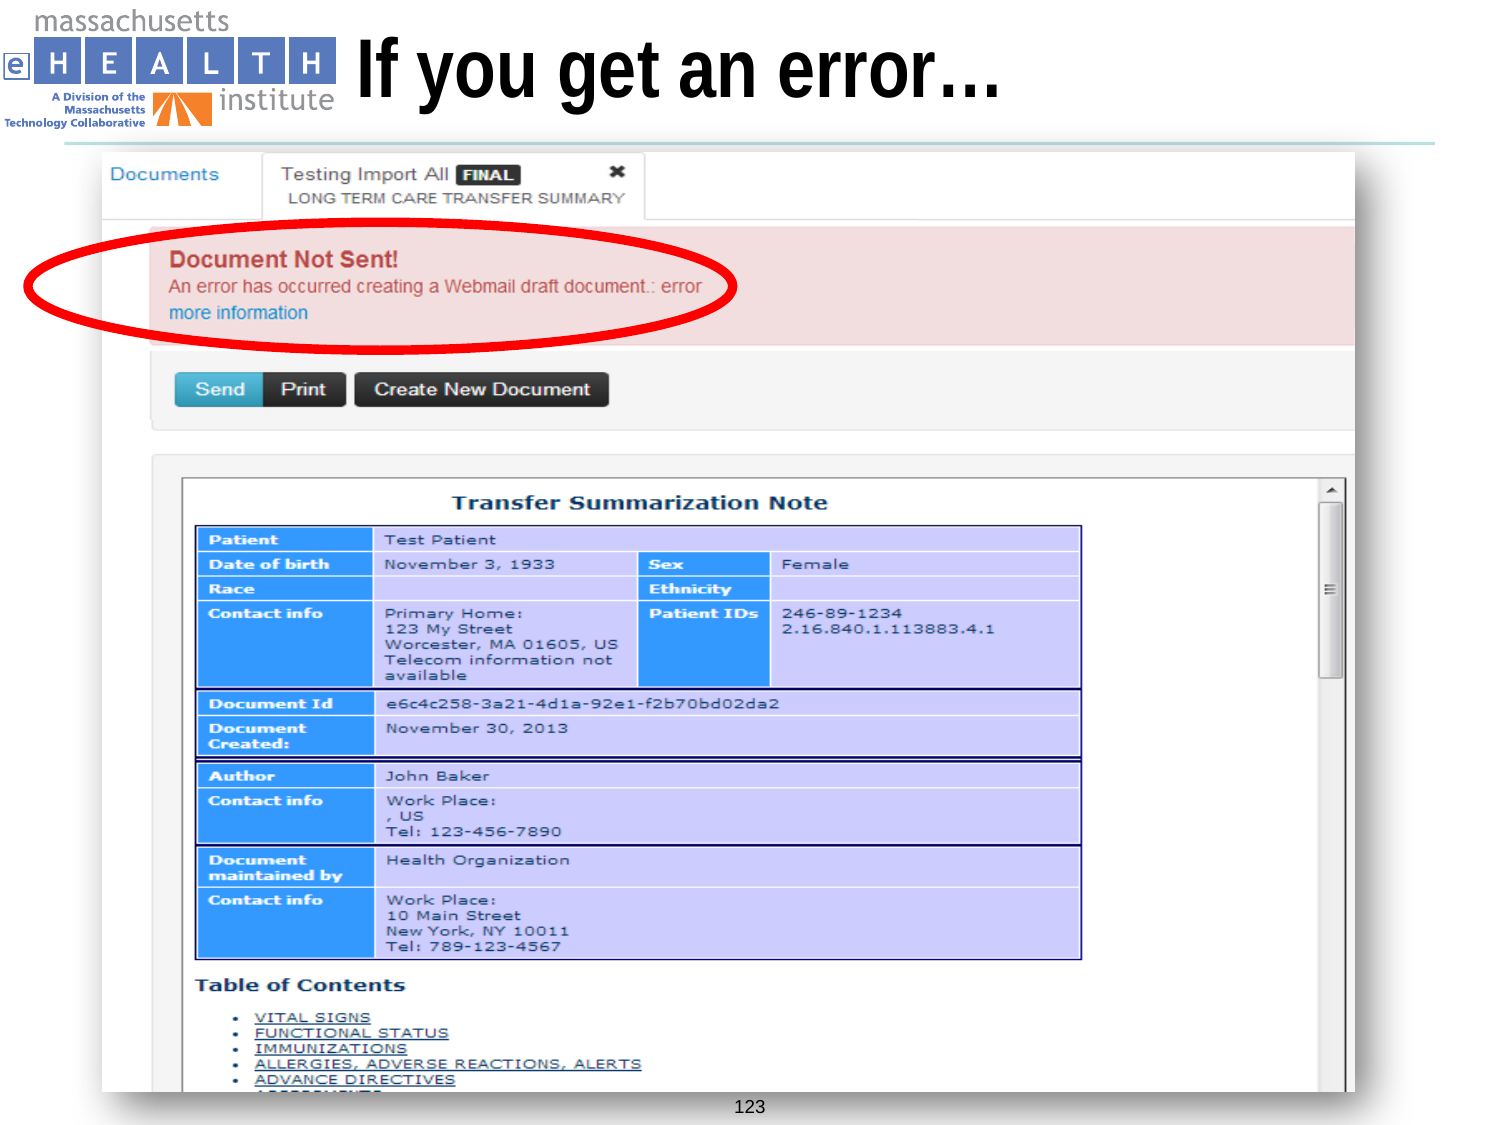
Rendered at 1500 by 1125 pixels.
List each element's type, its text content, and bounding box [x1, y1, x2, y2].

text_box [27, 248, 97, 325]
title If you get an error… [341, 1, 1500, 127]
slide_number 123 [712, 1101, 788, 1113]
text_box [102, 152, 1355, 1092]
